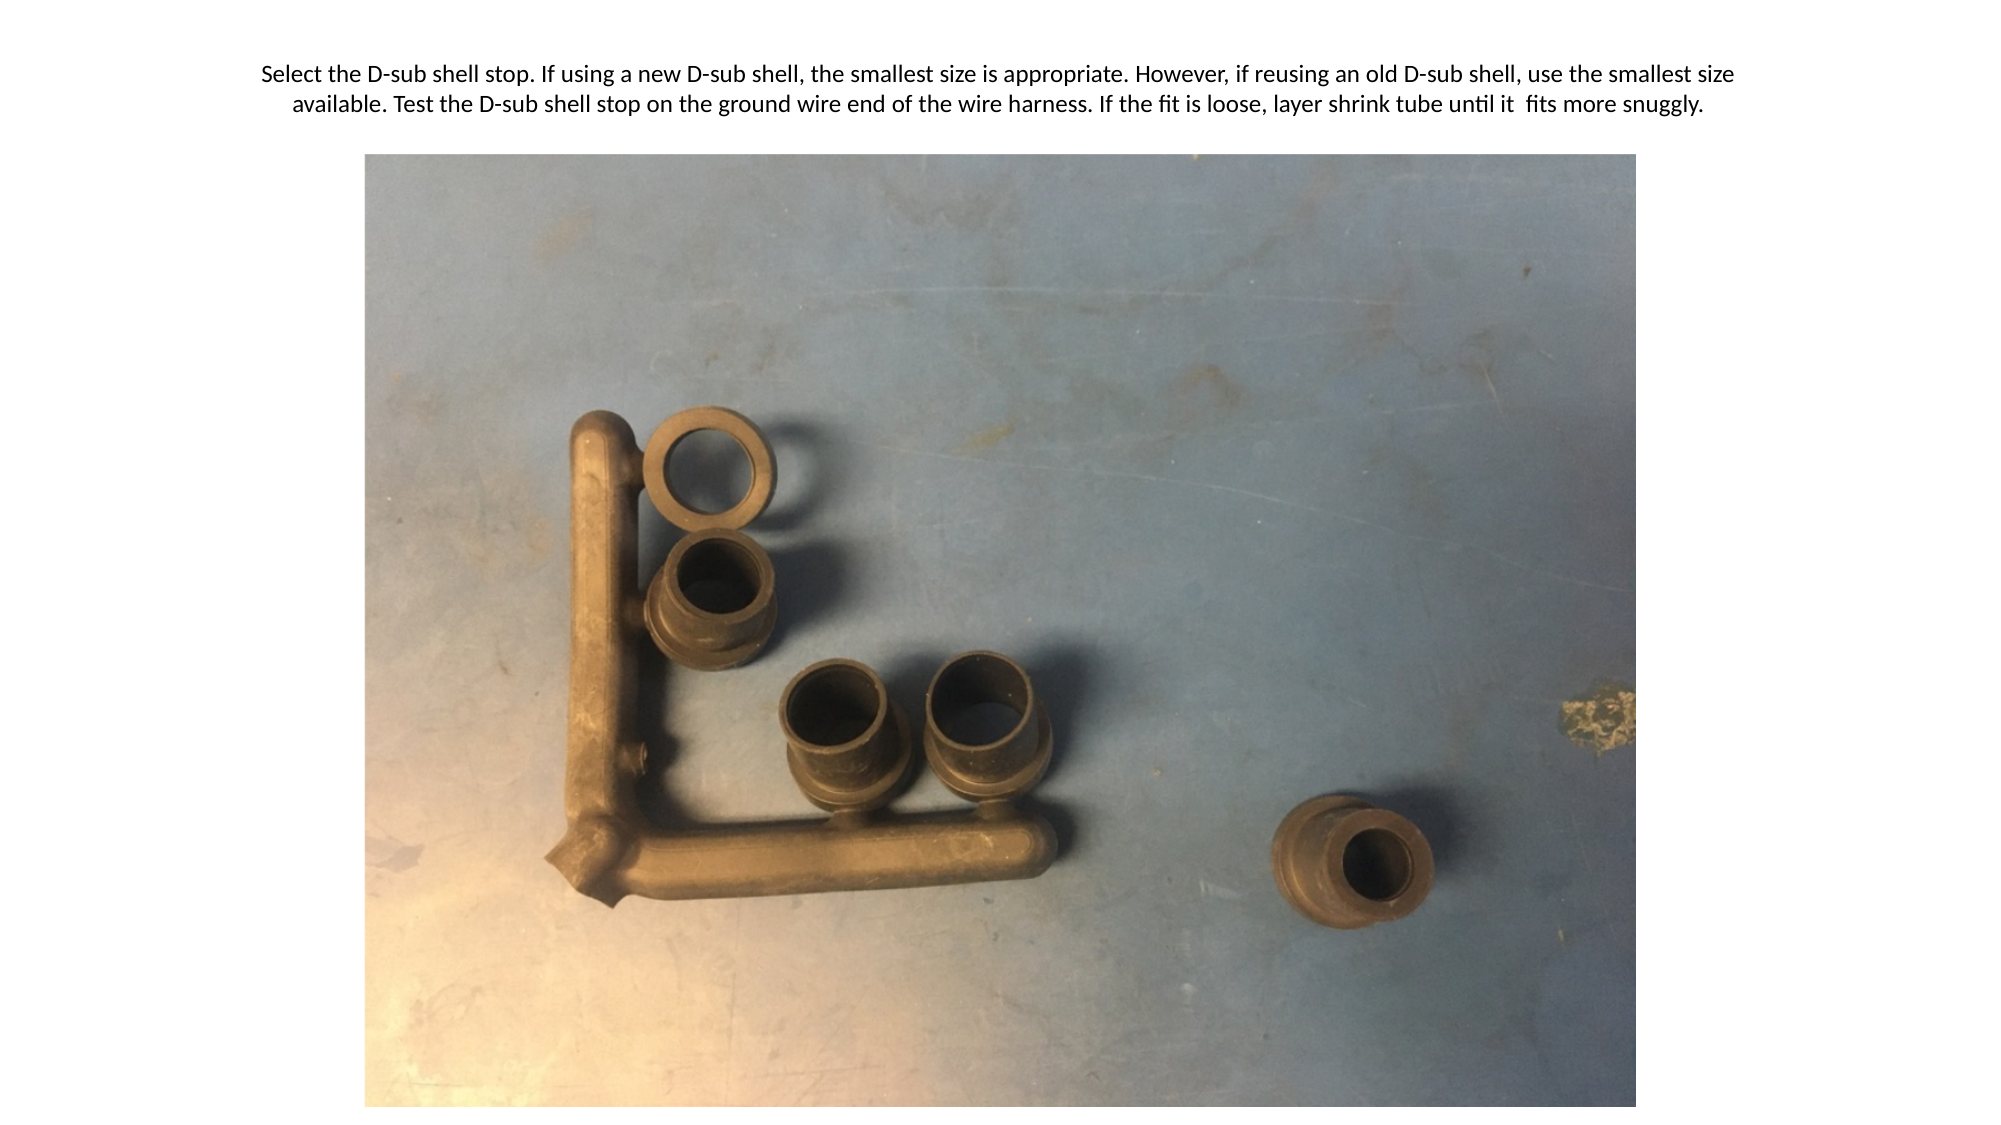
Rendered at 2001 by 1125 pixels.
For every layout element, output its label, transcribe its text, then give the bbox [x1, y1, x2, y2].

picture [366, 0, 1635, 1125]
text_box Select the D-sub shell stop. If using a new D-sub shell, the smallest size is appropriate. However, if reusing an old D-sub shell, use the smallest size available. Test the D-sub shell stop on the ground wire end of the wire harness. If the fit is loose, layer shrink tube until it fits more snuggly. [1477, 50, 1768, 126]
text_box Select the D-sub shell stop. If using a new D-sub shell, the smallest size is appropriate. However, if reusing an old D-sub shell, use the smallest size available. Test the D-sub shell stop on the ground wire end of the wire harness. If the fit is loose, layer shrink tube until it fits more snuggly. [232, 50, 523, 126]
